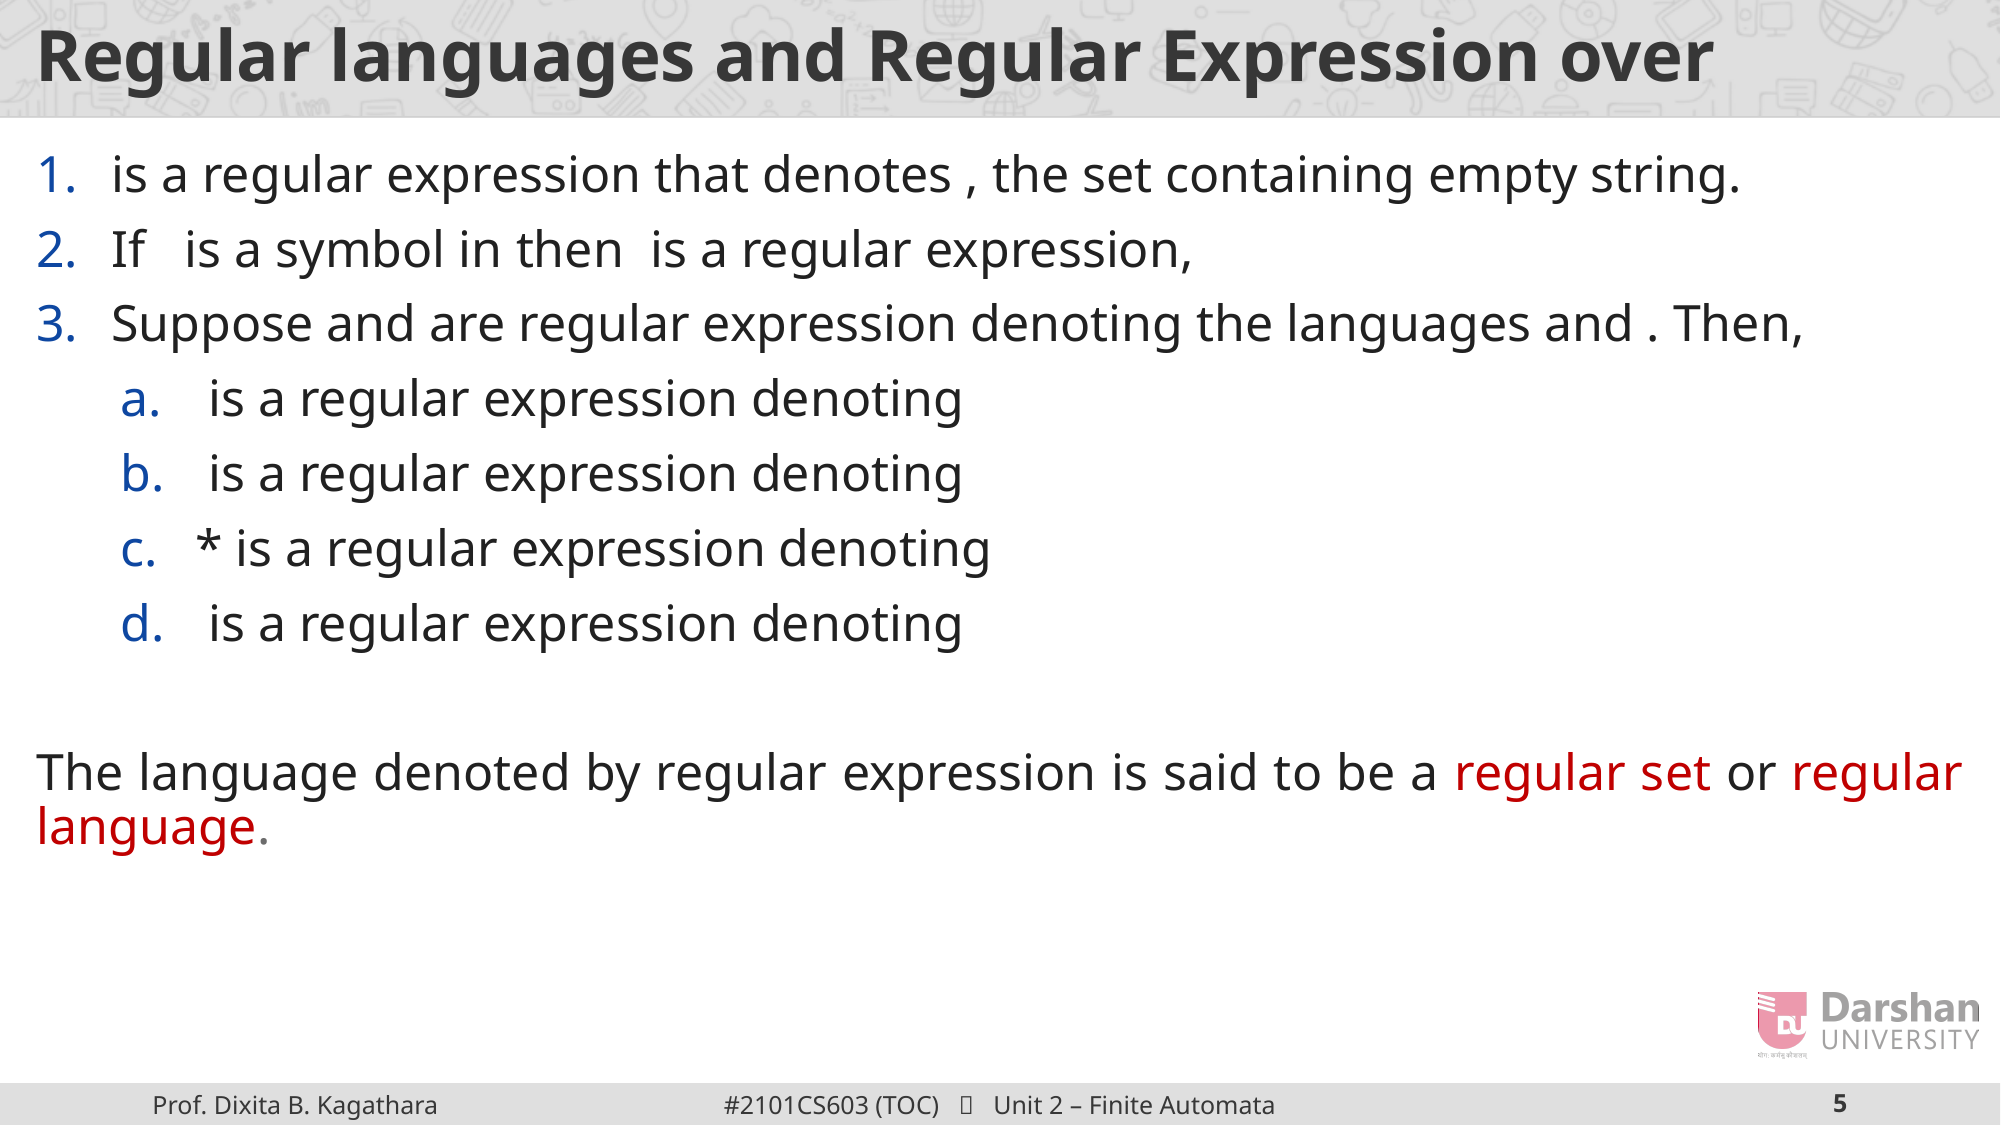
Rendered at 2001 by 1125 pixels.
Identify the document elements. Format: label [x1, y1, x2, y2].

text_box [1758, 992, 1979, 1059]
